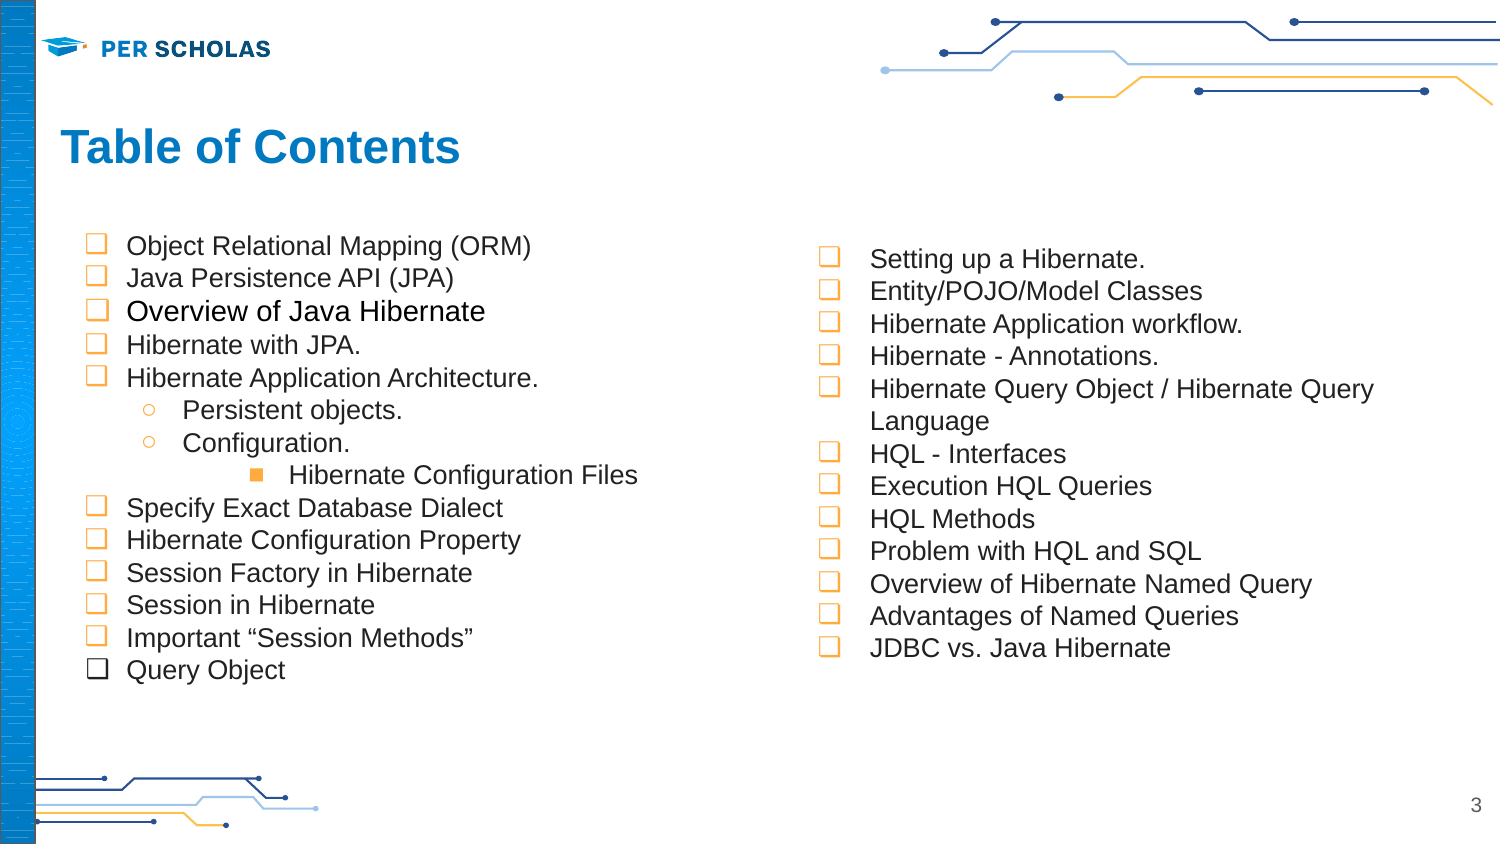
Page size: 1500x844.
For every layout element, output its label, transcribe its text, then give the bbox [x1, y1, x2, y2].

title Table of Contents [60, 114, 1459, 208]
text_box Setting up a Hibernate. Entity/POJO/Model Classes Hibernate Application workflow. Hibernate - Annotations. Hibernate Query Object / Hibernate Query Language HQL - Interfaces Execution HQL Queries HQL Methods Problem with HQL and SQL Overview of Hibernate Named Query Advantages of Named Queries JDBC vs. Java Hibernate [779, 226, 1433, 744]
picture [36, 17, 285, 72]
text_box Object Relational Mapping (ORM) Java Persistence API (JPA) Overview of Java Hibernate Hibernate with JPA. Hibernate Application Architecture. Persistent objects. Configuration. Hibernate Configuration Files Specify Exact Database Dialect Hibernate Configuration Property Session Factory in Hibernate Session in Hibernate Important “Session Methods” Query Object [69, 226, 739, 735]
